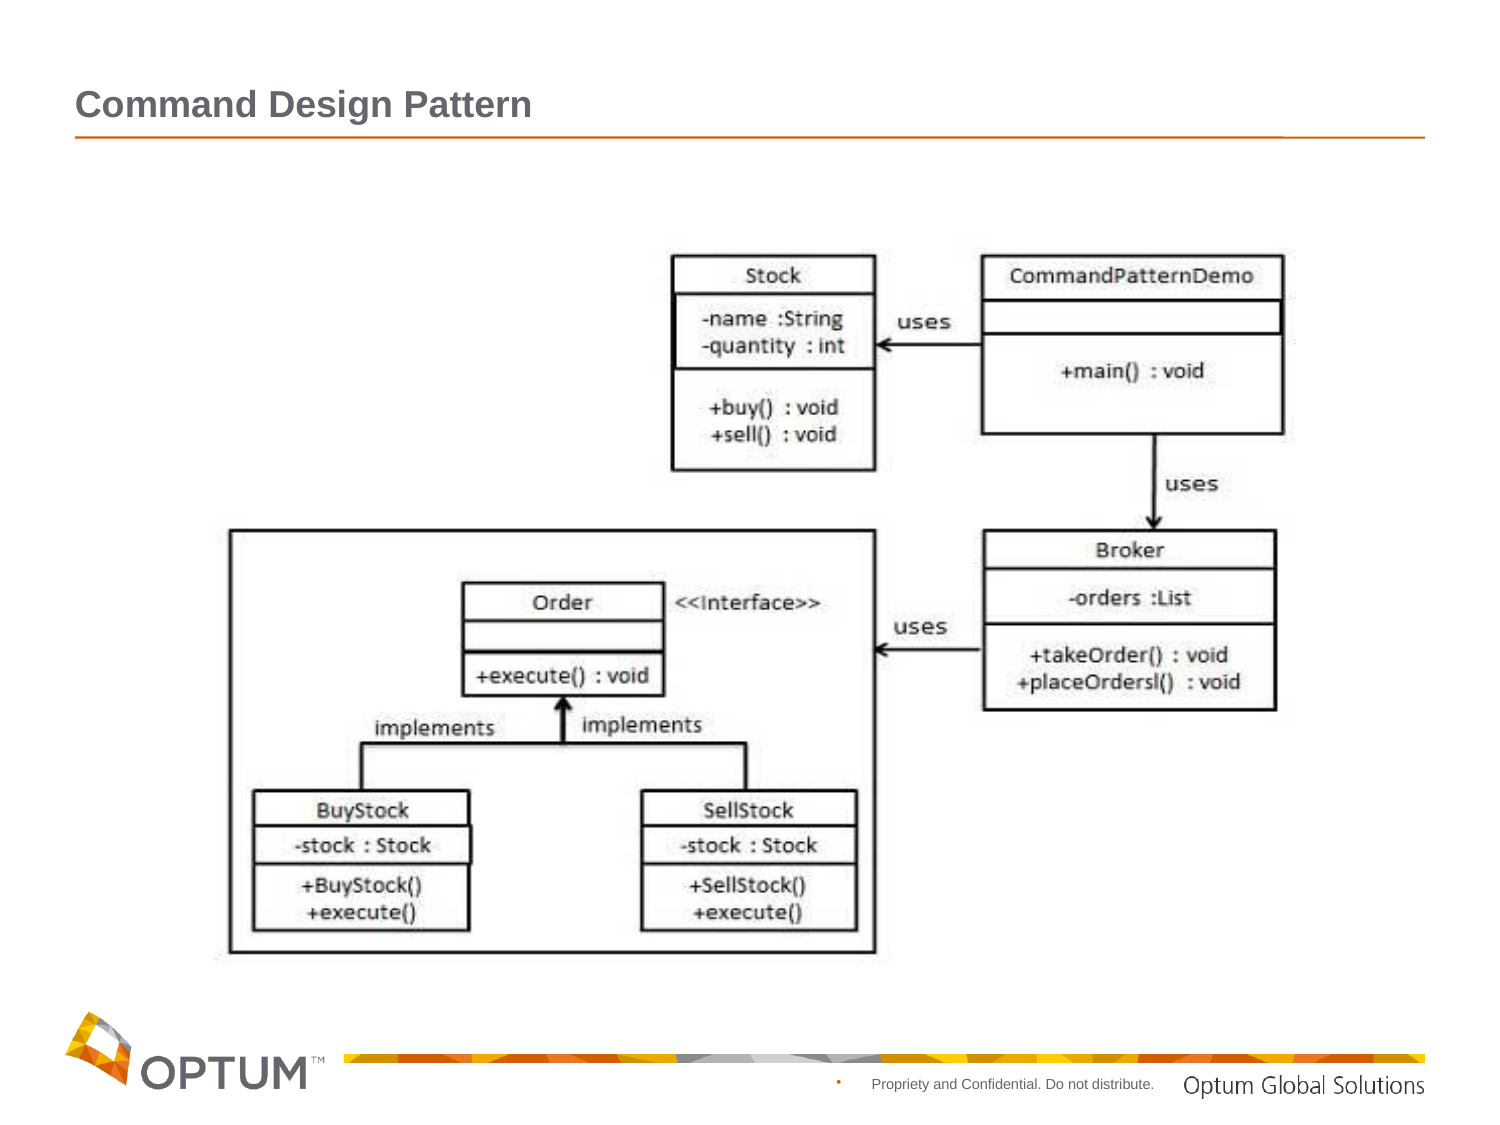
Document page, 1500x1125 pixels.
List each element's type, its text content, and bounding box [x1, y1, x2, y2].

picture [1184, 1075, 1424, 1099]
picture [62, 1009, 327, 1092]
picture [167, 234, 1296, 972]
picture [343, 1054, 1425, 1063]
title Command Design Pattern [74, 24, 1425, 126]
